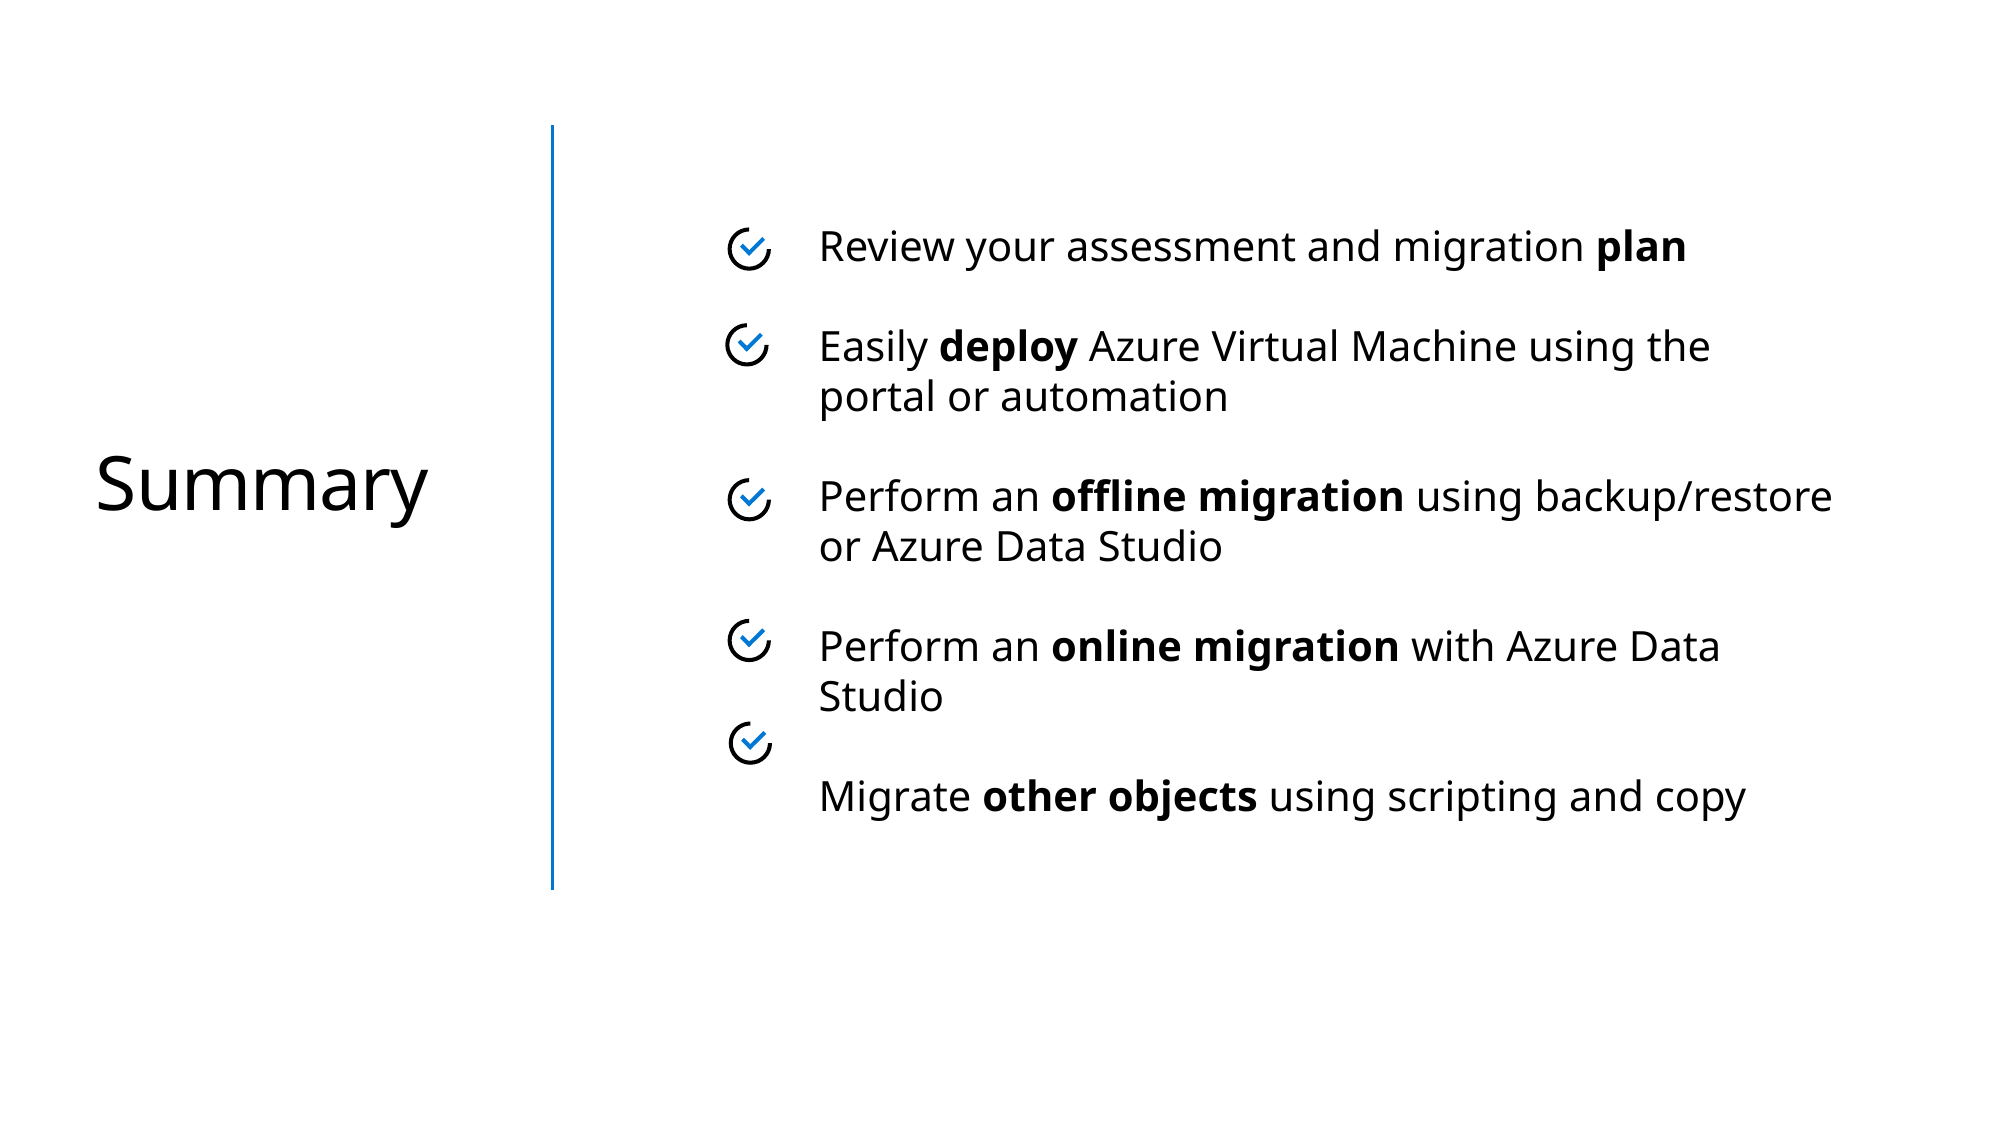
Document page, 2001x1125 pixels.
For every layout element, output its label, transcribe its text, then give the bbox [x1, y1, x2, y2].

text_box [727, 477, 772, 522]
text_box Review your assessment and migration plan Easily deploy Azure Virtual Machine using the portal or automation Perform an offline migration using backup/restore or Azure Data Studio Perform an online migration with Azure Data Studio Migrate other objects using scripting and copy [818, 219, 1834, 820]
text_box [725, 322, 769, 367]
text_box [727, 618, 772, 663]
title Summary [95, 435, 478, 527]
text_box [728, 721, 773, 765]
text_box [727, 227, 772, 271]
